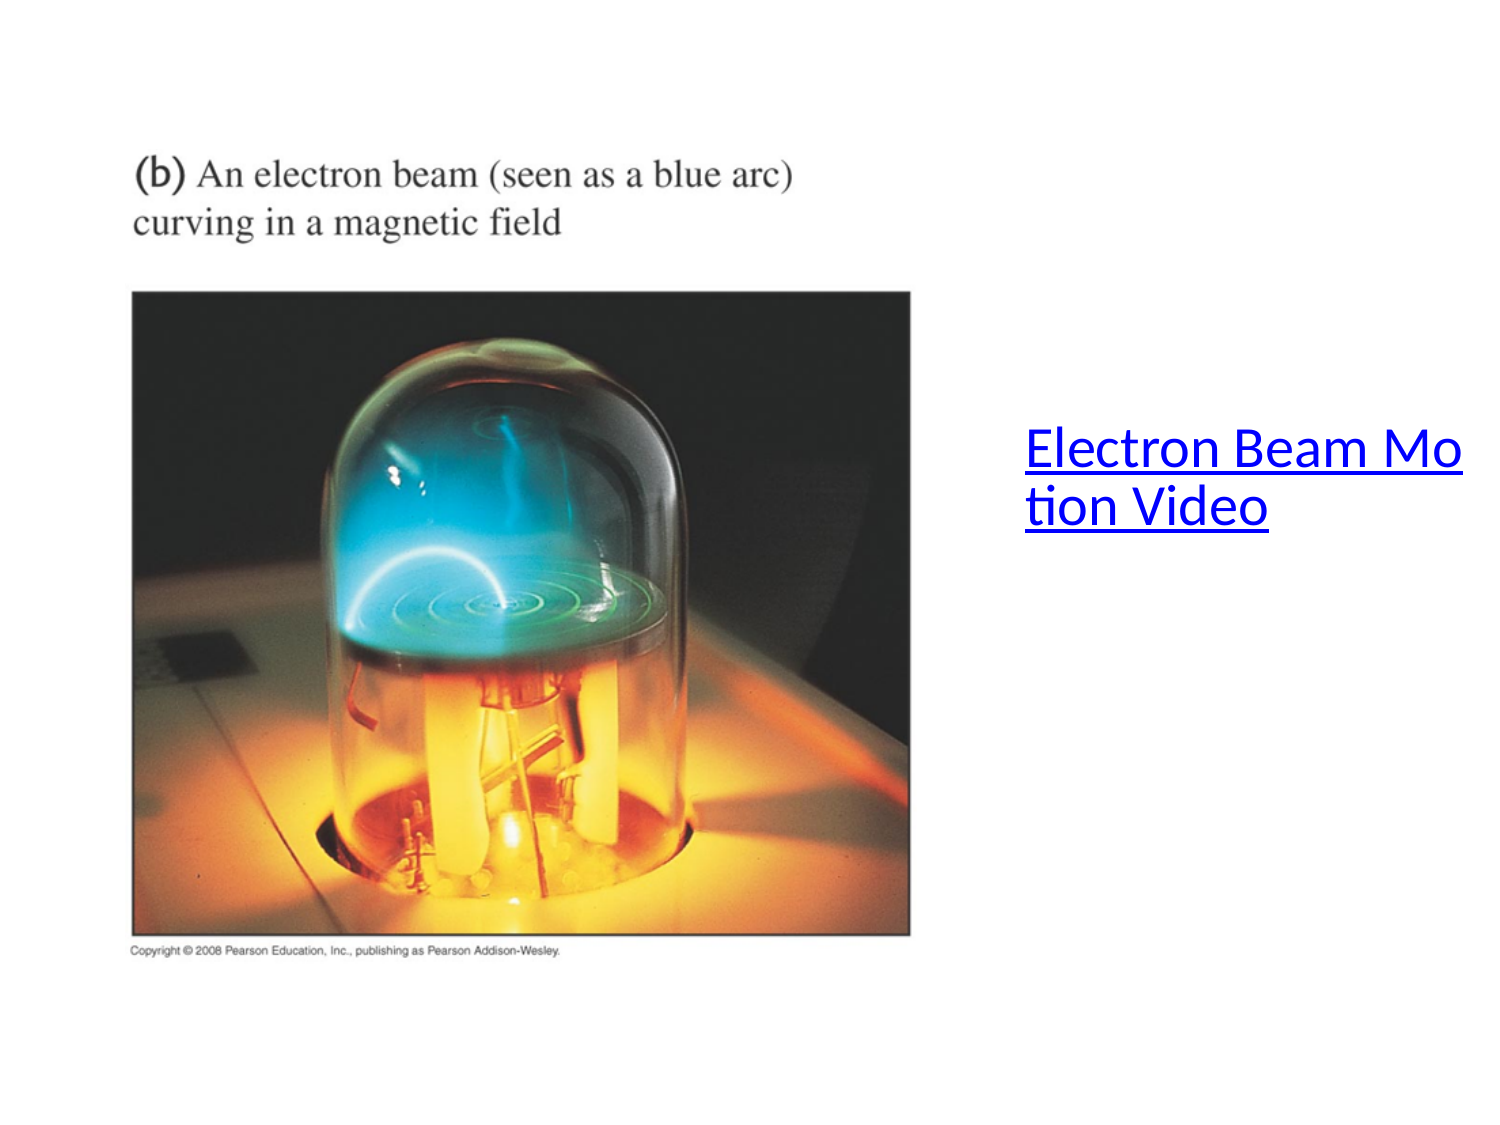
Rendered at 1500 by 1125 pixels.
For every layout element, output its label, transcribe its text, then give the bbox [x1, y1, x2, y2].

text_box Electron Beam Motion Video [1010, 401, 1498, 487]
picture [124, 149, 917, 967]
